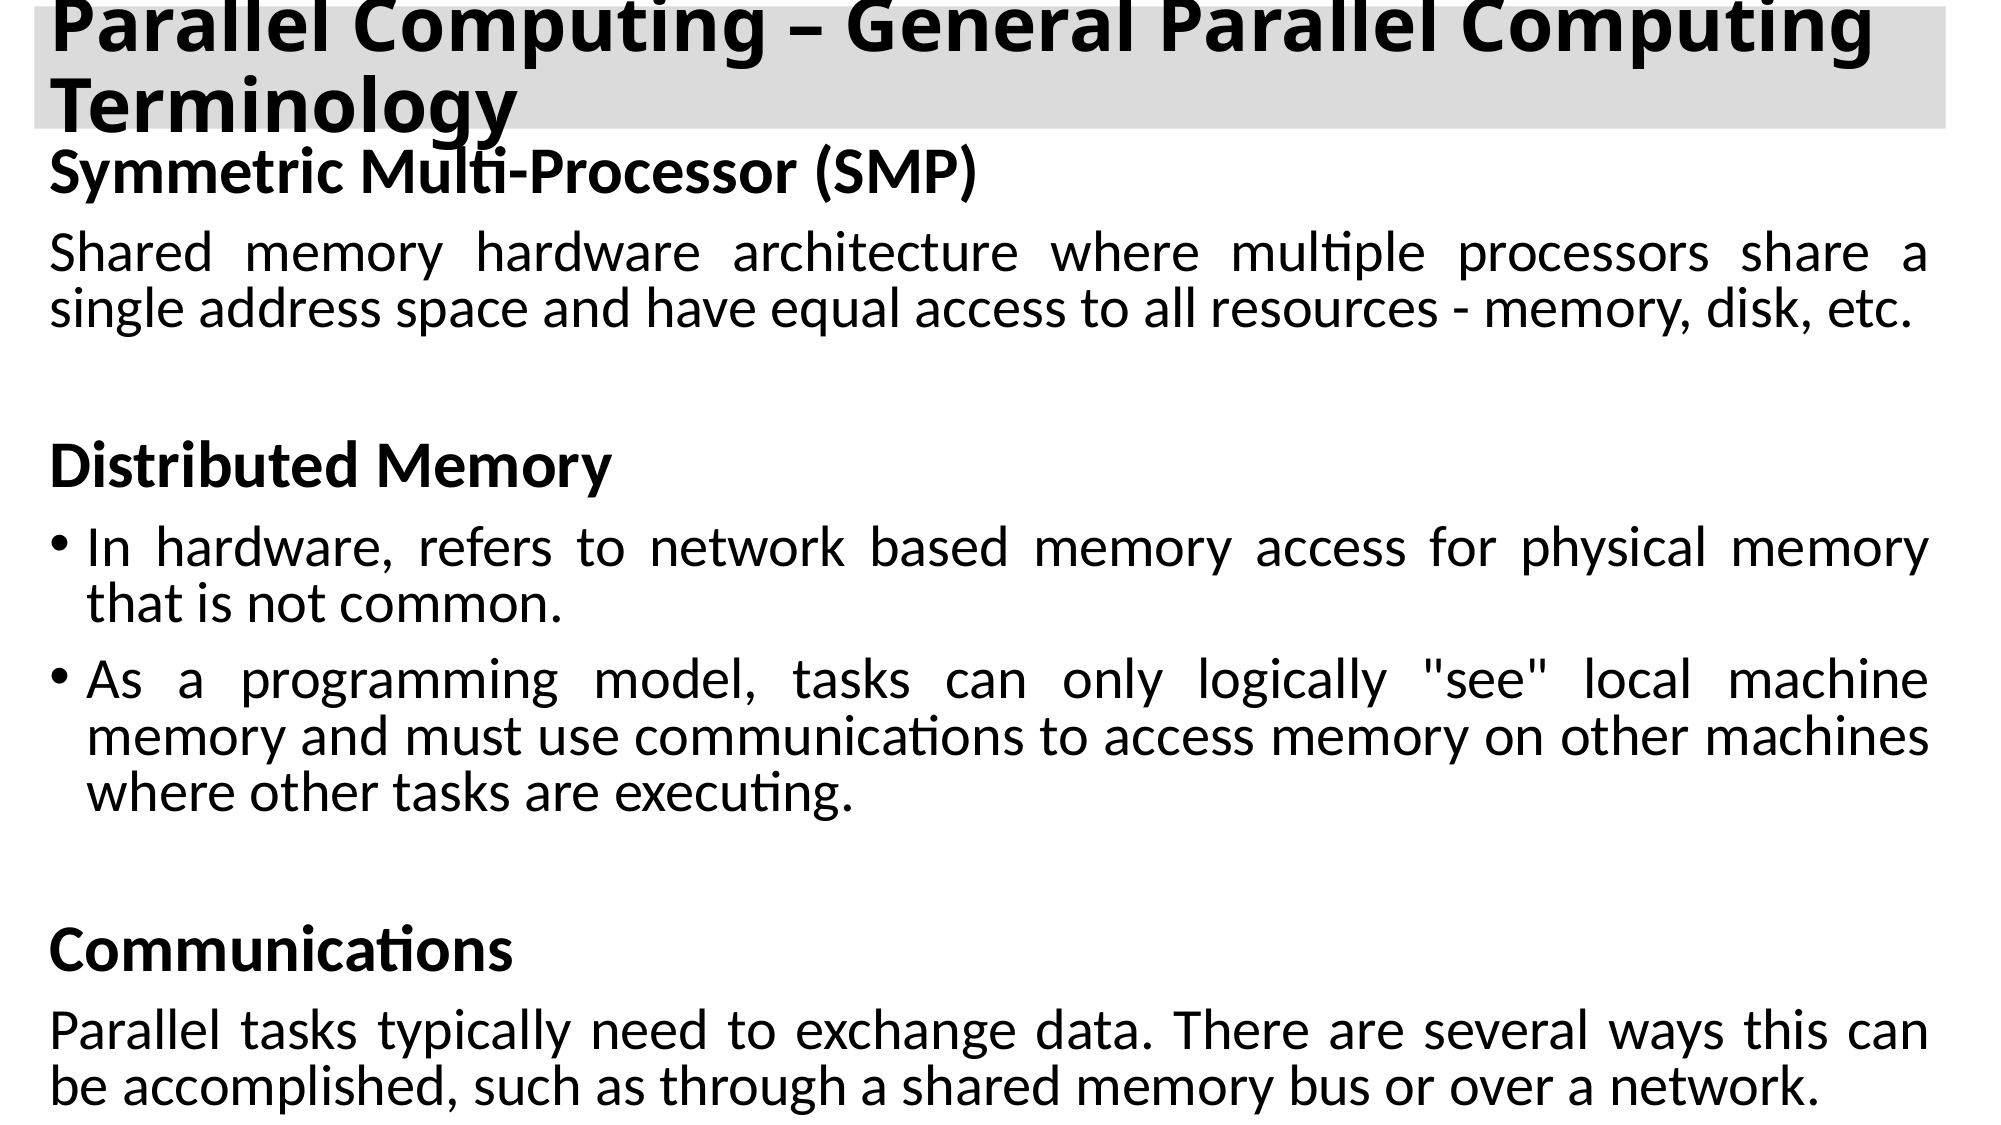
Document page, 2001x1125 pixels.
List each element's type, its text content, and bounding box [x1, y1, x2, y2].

title Parallel Computing – General Parallel Computing Terminology [34, 6, 1946, 129]
list Symmetric Multi-Processor (SMP) Shared memory hardware architecture where multiple processors share a single address space and have equal access to all resources - memory, disk, etc. Distributed Memory In hardware, refers to network based memory access for physical memory that is not common. As a programming model, tasks can only logically "see" local machine memory and must use communications to access memory on other machines where other tasks are executing. Communications Parallel tasks typically need to exchange data. There are several ways this can be accomplished, such as through a shared memory bus or over a network. [34, 134, 1946, 1125]
